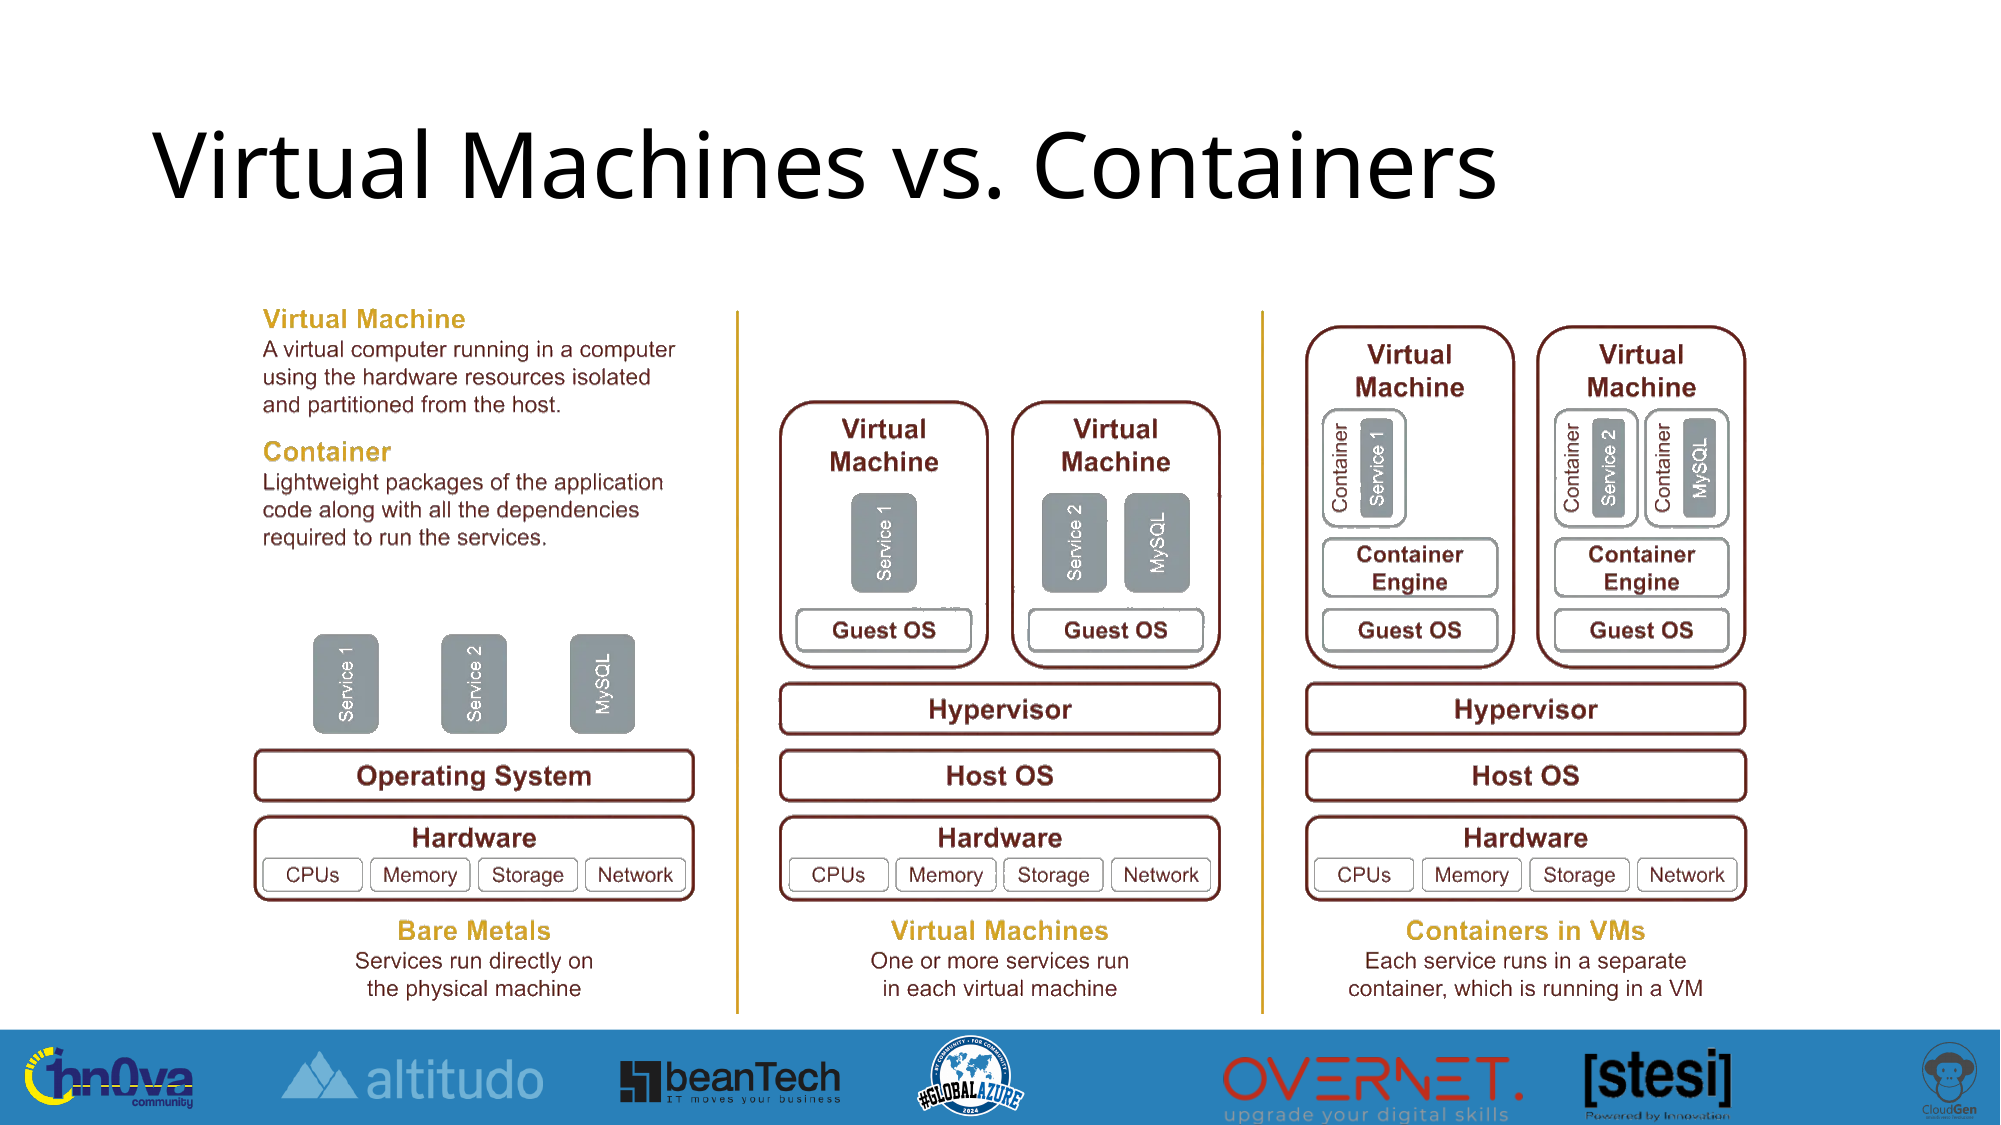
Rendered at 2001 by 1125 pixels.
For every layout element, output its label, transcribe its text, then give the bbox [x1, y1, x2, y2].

picture [1206, 1027, 1751, 1125]
picture [905, 1030, 1028, 1125]
picture [264, 1026, 864, 1125]
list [241, 299, 1759, 1014]
title Virtual Machines vs. Containers [137, 59, 1863, 278]
picture [22, 1042, 199, 1114]
picture [1912, 1034, 1985, 1125]
